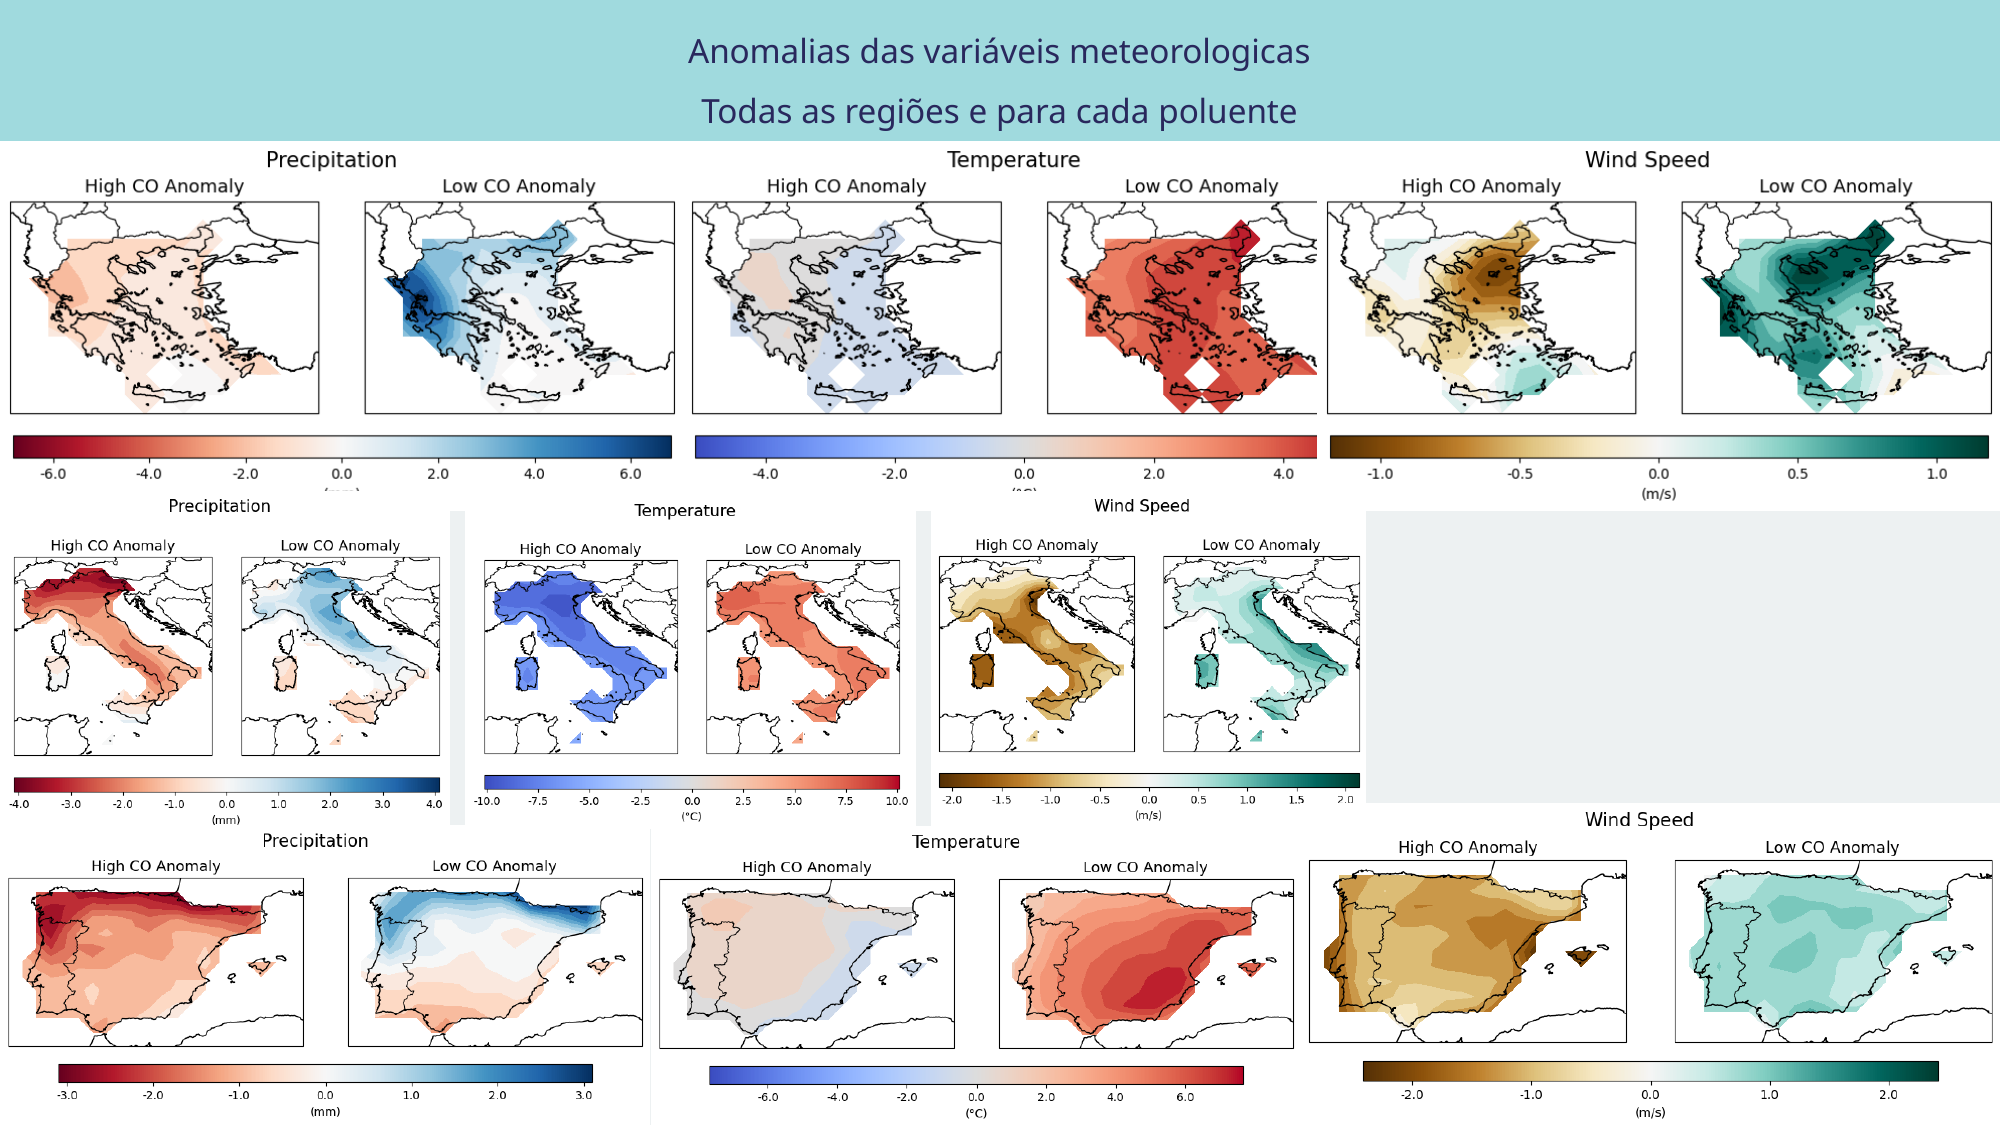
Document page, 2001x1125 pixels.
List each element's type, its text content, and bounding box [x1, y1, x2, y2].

picture [0, 141, 2000, 1125]
list Anomalias das variáveis meteorologicas Todas as regiões e para cada poluente [0, 22, 2000, 141]
